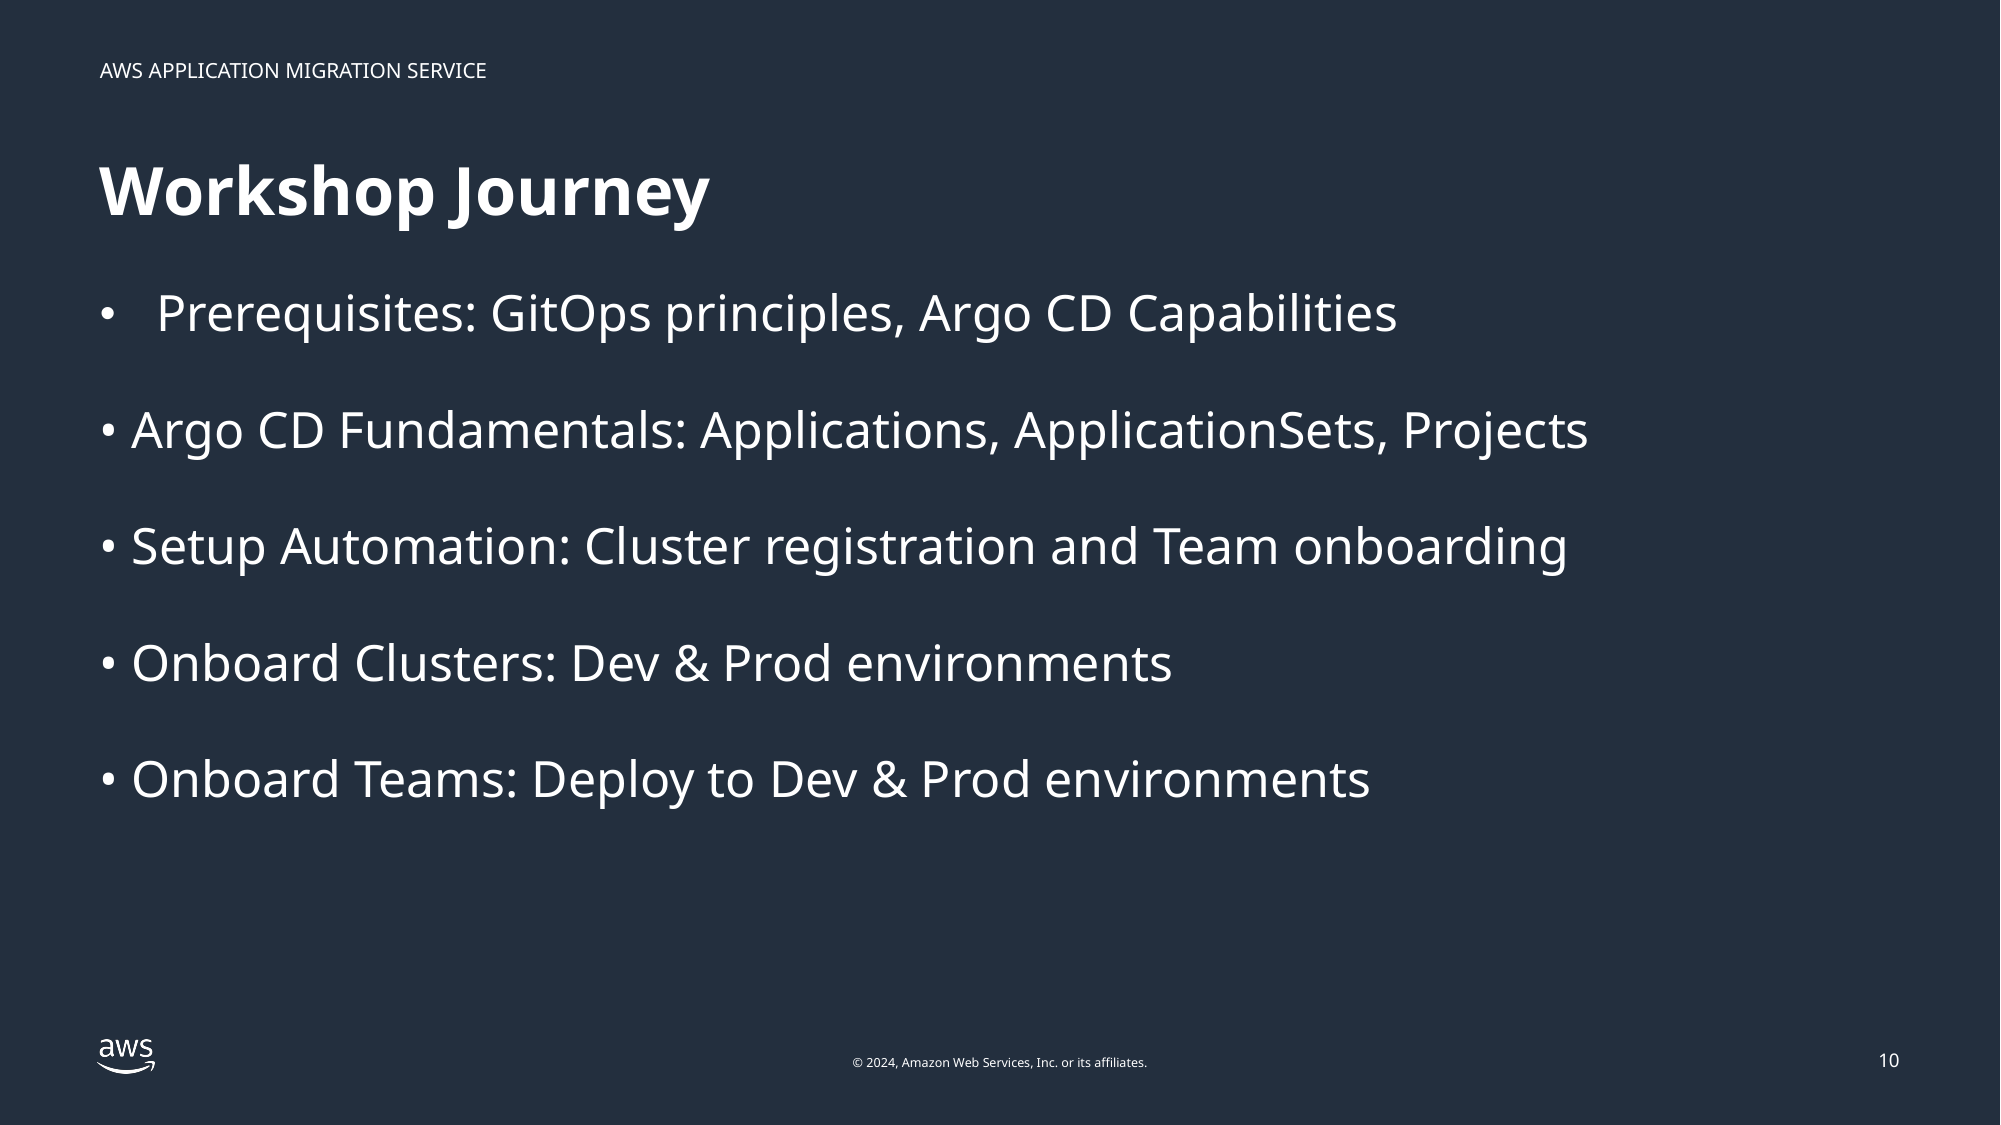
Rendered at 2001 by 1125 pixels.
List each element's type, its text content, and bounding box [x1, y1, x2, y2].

title Workshop Journey [99, 149, 1900, 238]
list Prerequisites: GitOps principles, Argo CD Capabilities • Argo CD Fundamentals: Applications, ApplicationSets, Projects • Setup Automation: Cluster registration and Team onboarding • Onboard Clusters: Dev & Prod environments • Onboard Teams: Deploy to Dev & Prod environments [99, 281, 1900, 940]
slide_number 10 [1464, 1031, 1915, 1092]
picture [97, 1039, 155, 1074]
